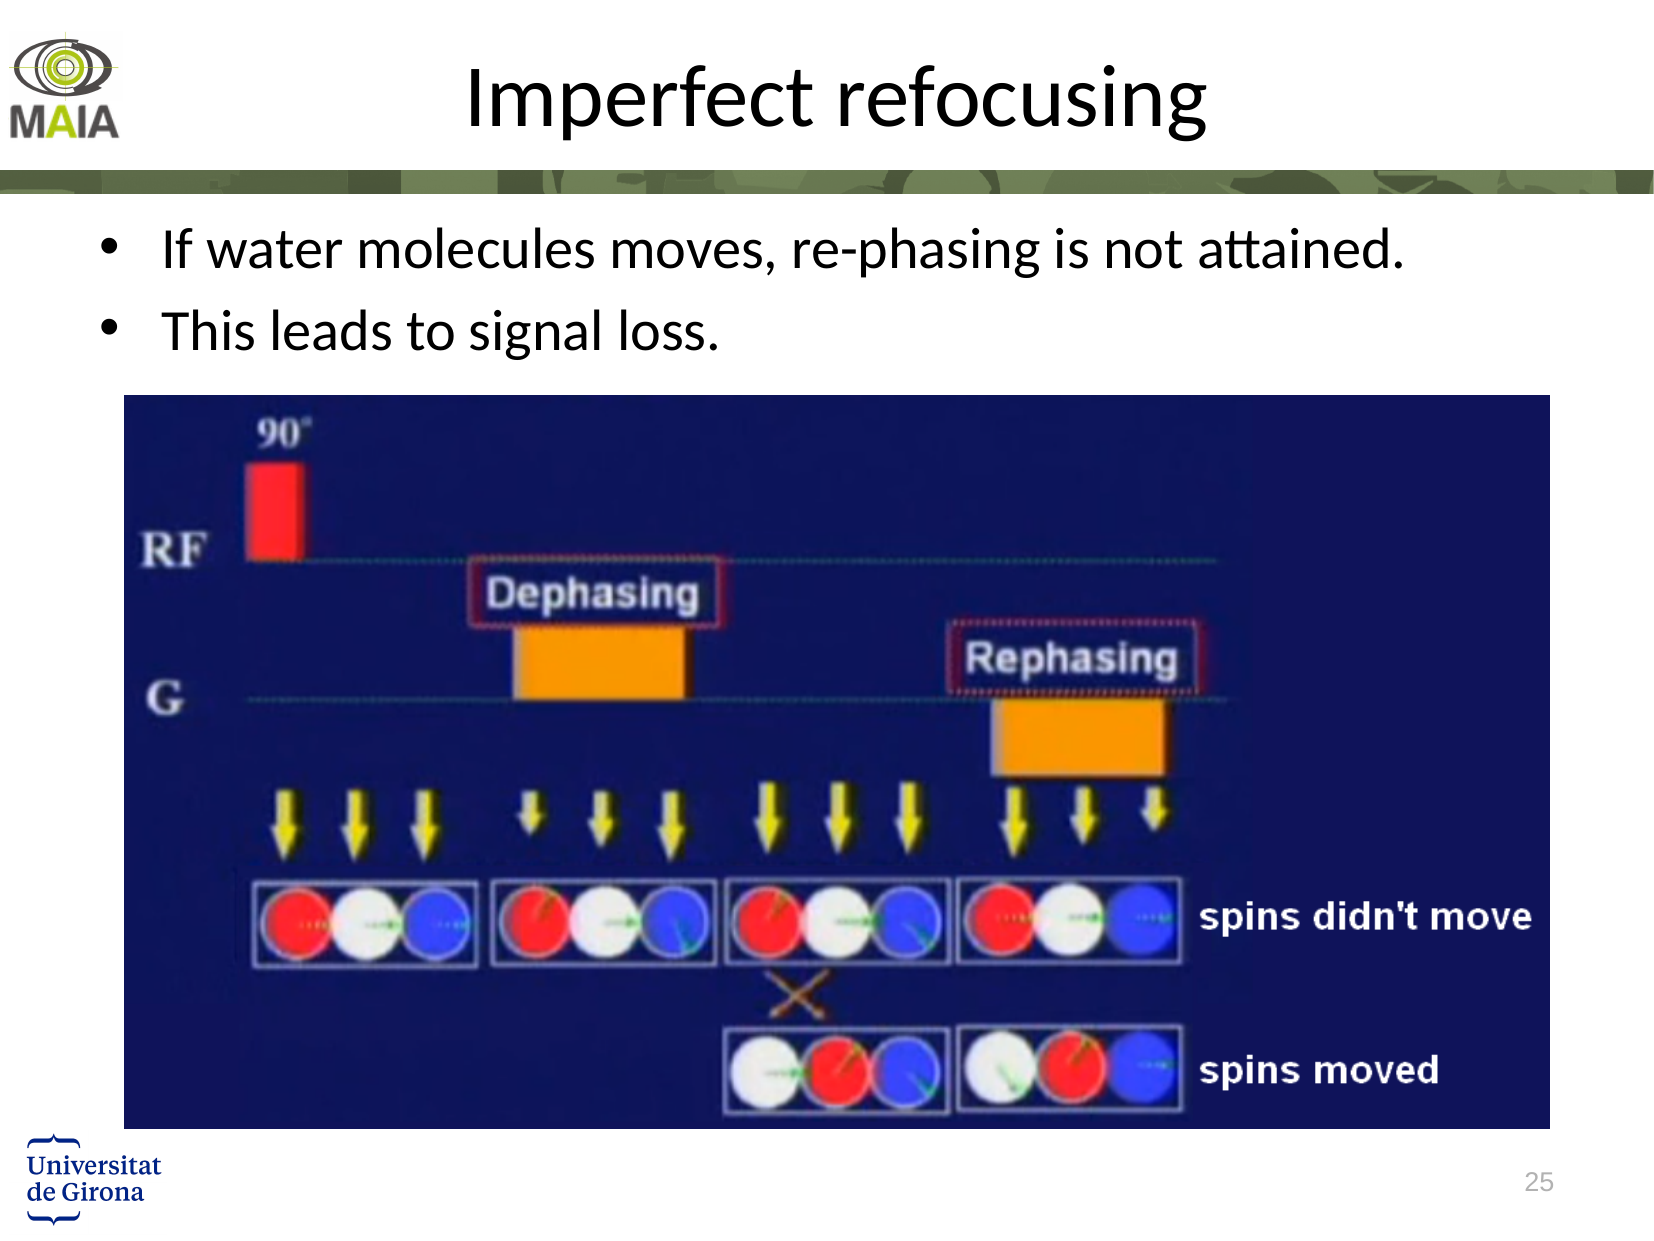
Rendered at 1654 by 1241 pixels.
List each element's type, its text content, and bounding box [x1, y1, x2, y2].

list If water molecules moves, re-phasing is not attained. This leads to signal loss. [82, 201, 1571, 1144]
slide_number 25 [1185, 1149, 1571, 1216]
picture [124, 394, 1550, 1129]
picture [8, 31, 92, 144]
title Imperfect refocusing [92, 29, 1582, 153]
